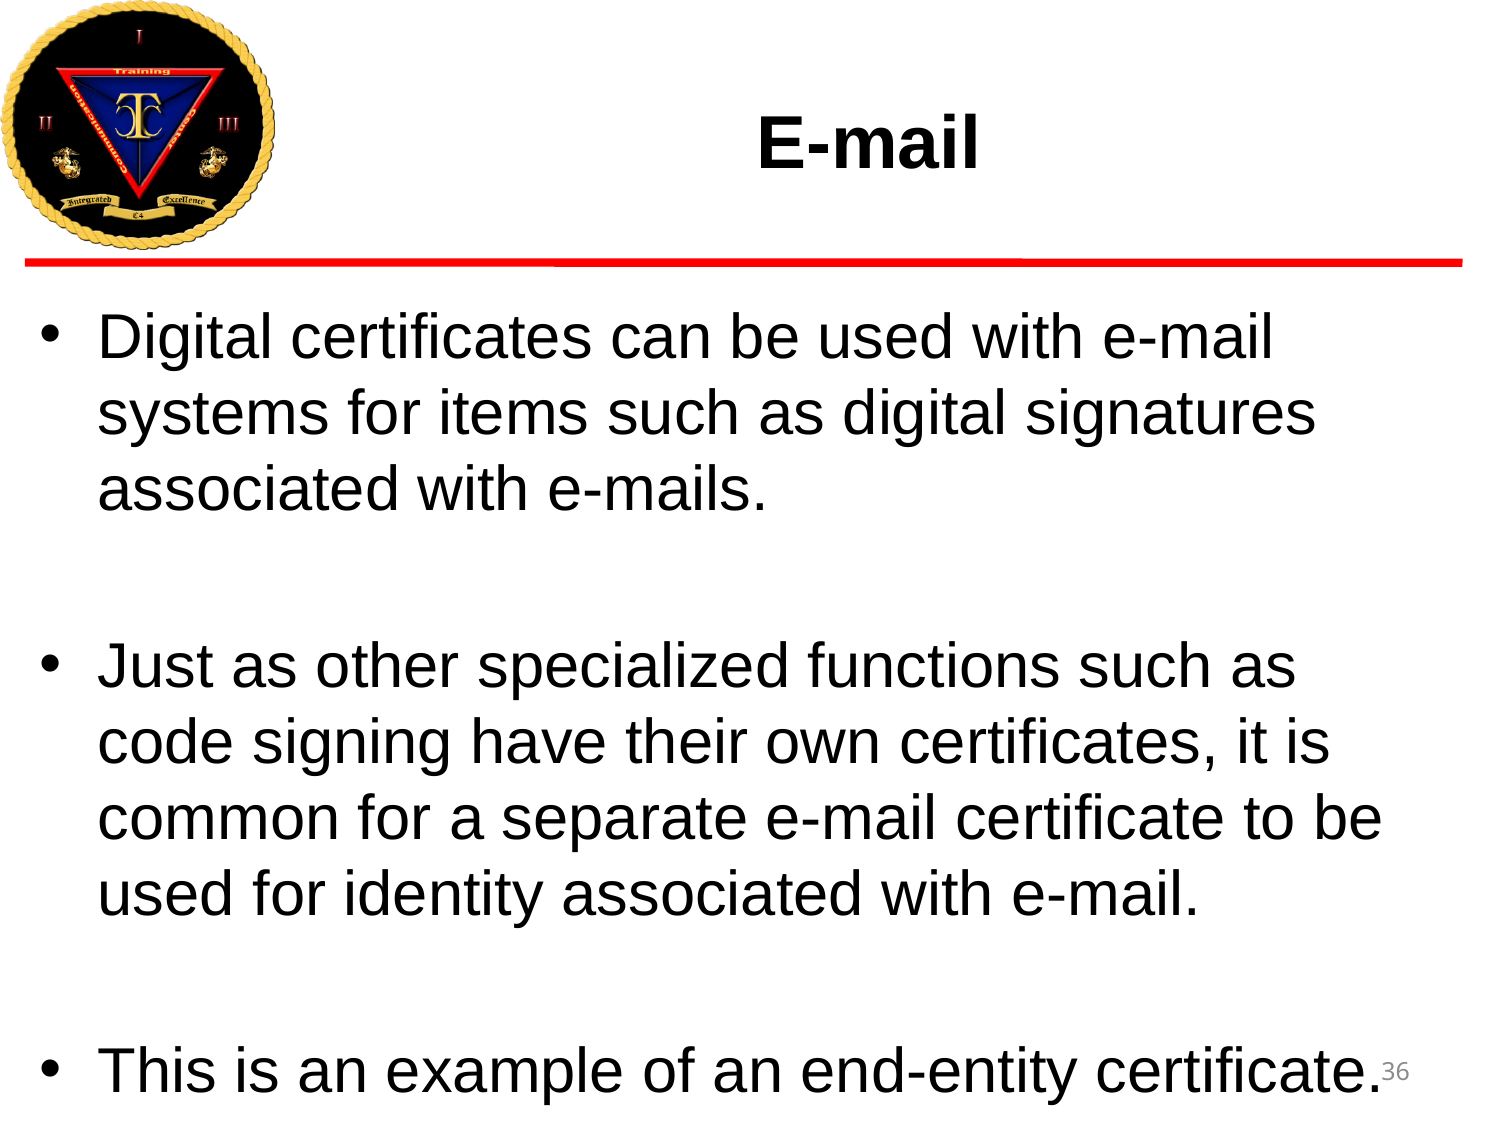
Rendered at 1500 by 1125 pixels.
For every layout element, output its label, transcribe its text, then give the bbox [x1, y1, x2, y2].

title E-mail [274, 44, 1463, 233]
picture [0, 0, 275, 250]
slide_number 36 [1074, 1042, 1425, 1103]
list Digital certificates can be used with e-mail systems for items such as digital signatures associated with e-mails. Just as other specialized functions such as code signing have their own certificates, it is common for a separate e-mail certificate to be used for identity associated with e-mail. This is an example of an end-entity certificate. [24, 287, 1463, 1125]
